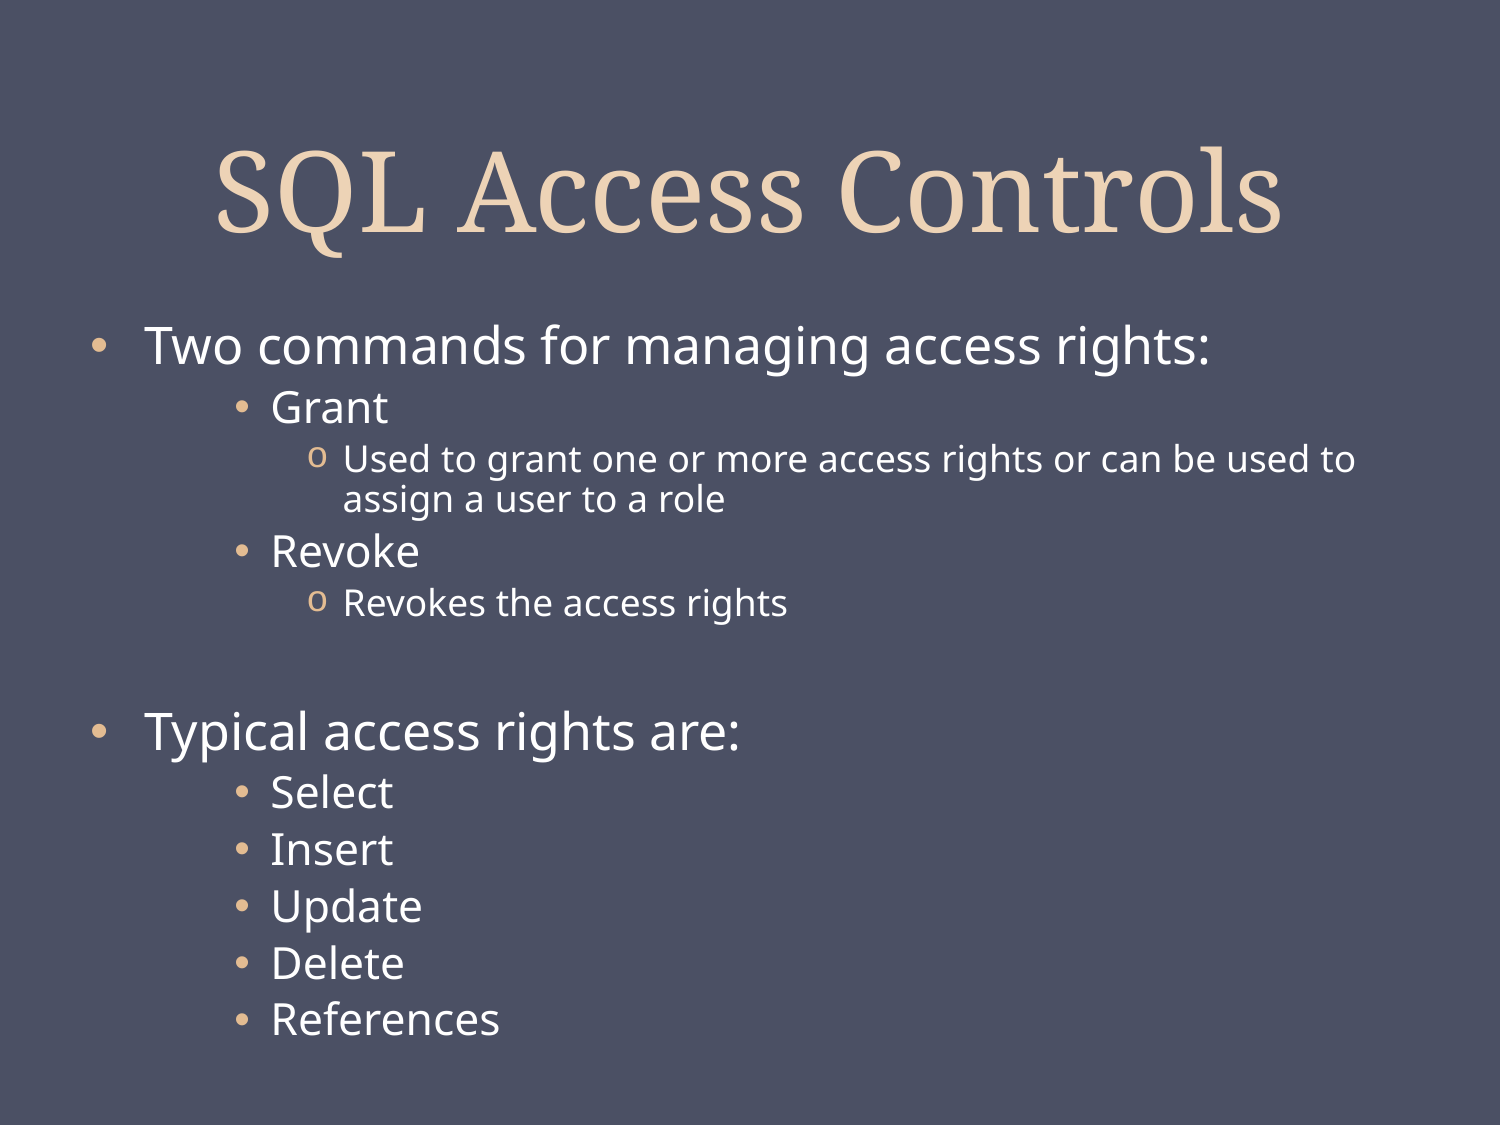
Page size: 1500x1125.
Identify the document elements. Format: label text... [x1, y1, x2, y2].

list Two commands for managing access rights: Grant Used to grant one or more access rights or can be used to assign a user to a role Revoke Revokes the access rights Typical access rights are: Select Insert Update Delete References [75, 312, 1425, 1055]
title SQL Access Controls [75, 0, 1425, 263]
